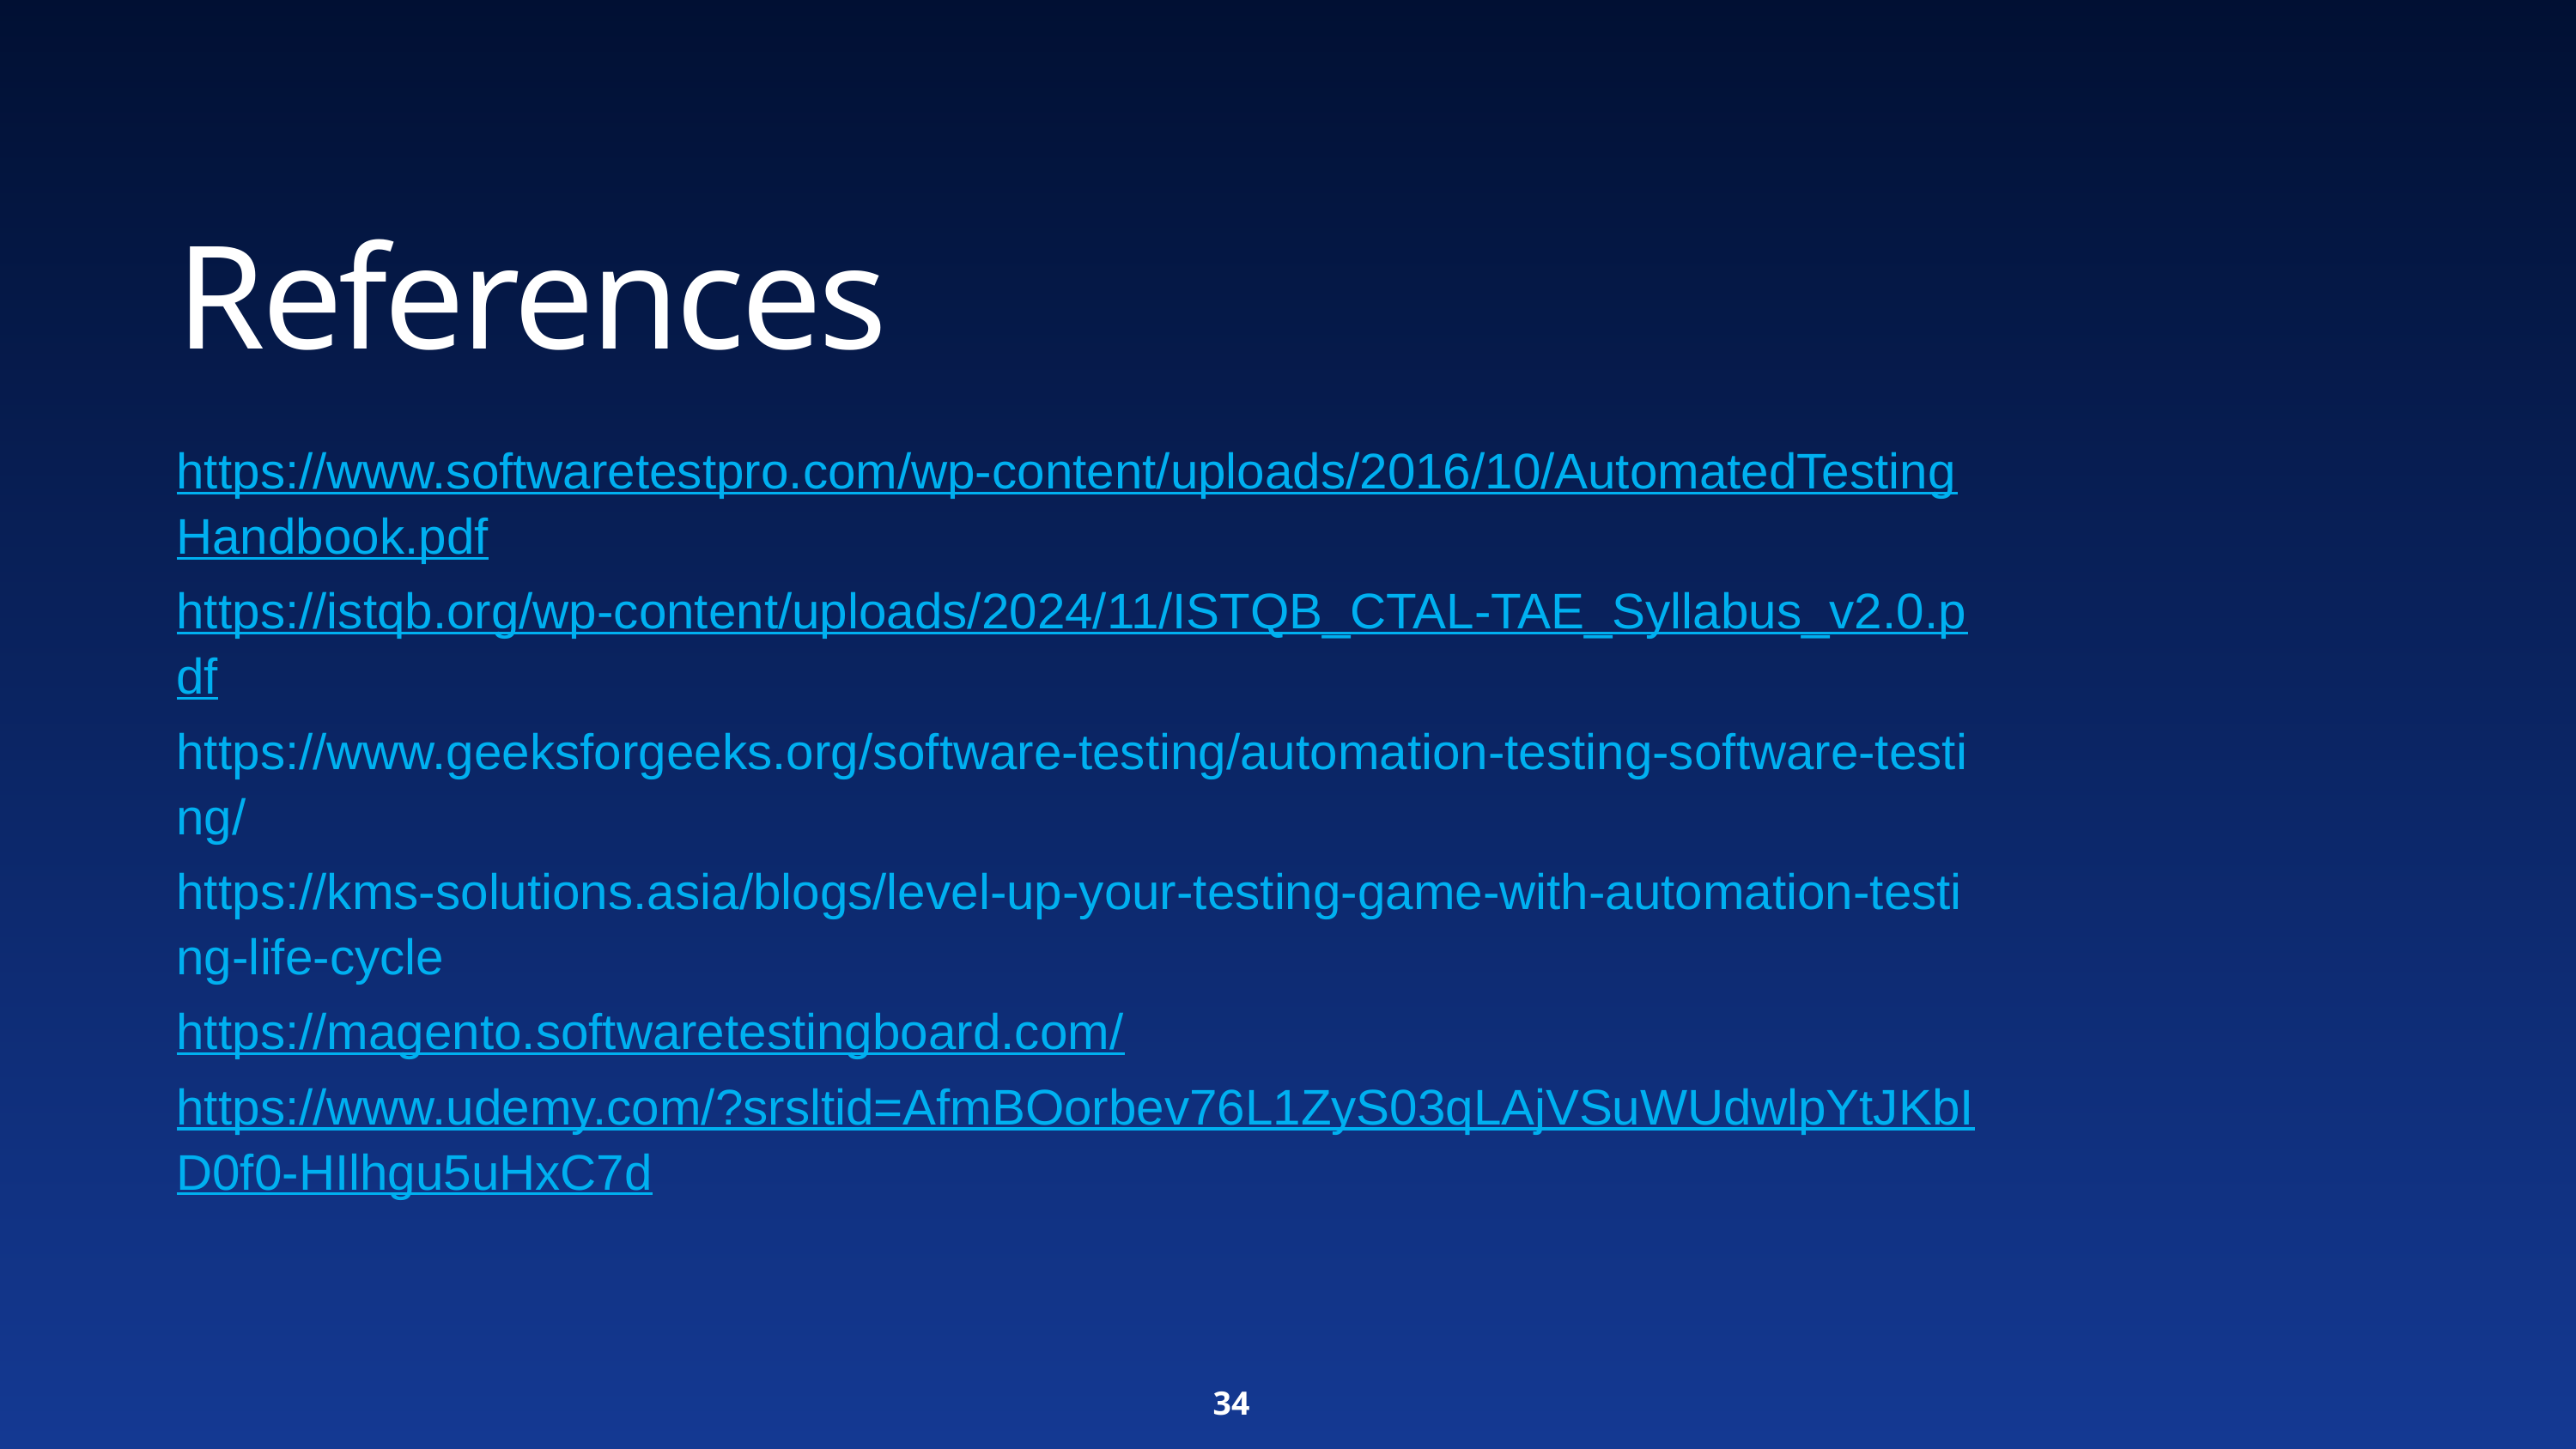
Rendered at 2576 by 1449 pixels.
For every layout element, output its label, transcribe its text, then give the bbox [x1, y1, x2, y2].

text_box References [176, 205, 2302, 378]
text_box https://www.softwaretestpro.com/wp-content/uploads/2016/10/AutomatedTestingHandbook.pdf https://istqb.org/wp-content/uploads/2024/11/ISTQB_CTAL-TAE_Syllabus_v2.0.pdf https://www.geeksforgeeks.org/software-testing/automation-testing-software-testing/ https://kms-solutions.asia/blogs/level-up-your-testing-game-with-automation-testing-life-cycle https://magento.softwaretestingboard.com/ https://www.udemy.com/?srsltid=AfmBOorbev76L1ZyS03qLAjVSuWUdwlpYtJKbID0f0-HIlhgu5uHxC7d [176, 423, 1992, 950]
text_box 34 [1205, 1379, 1259, 1422]
